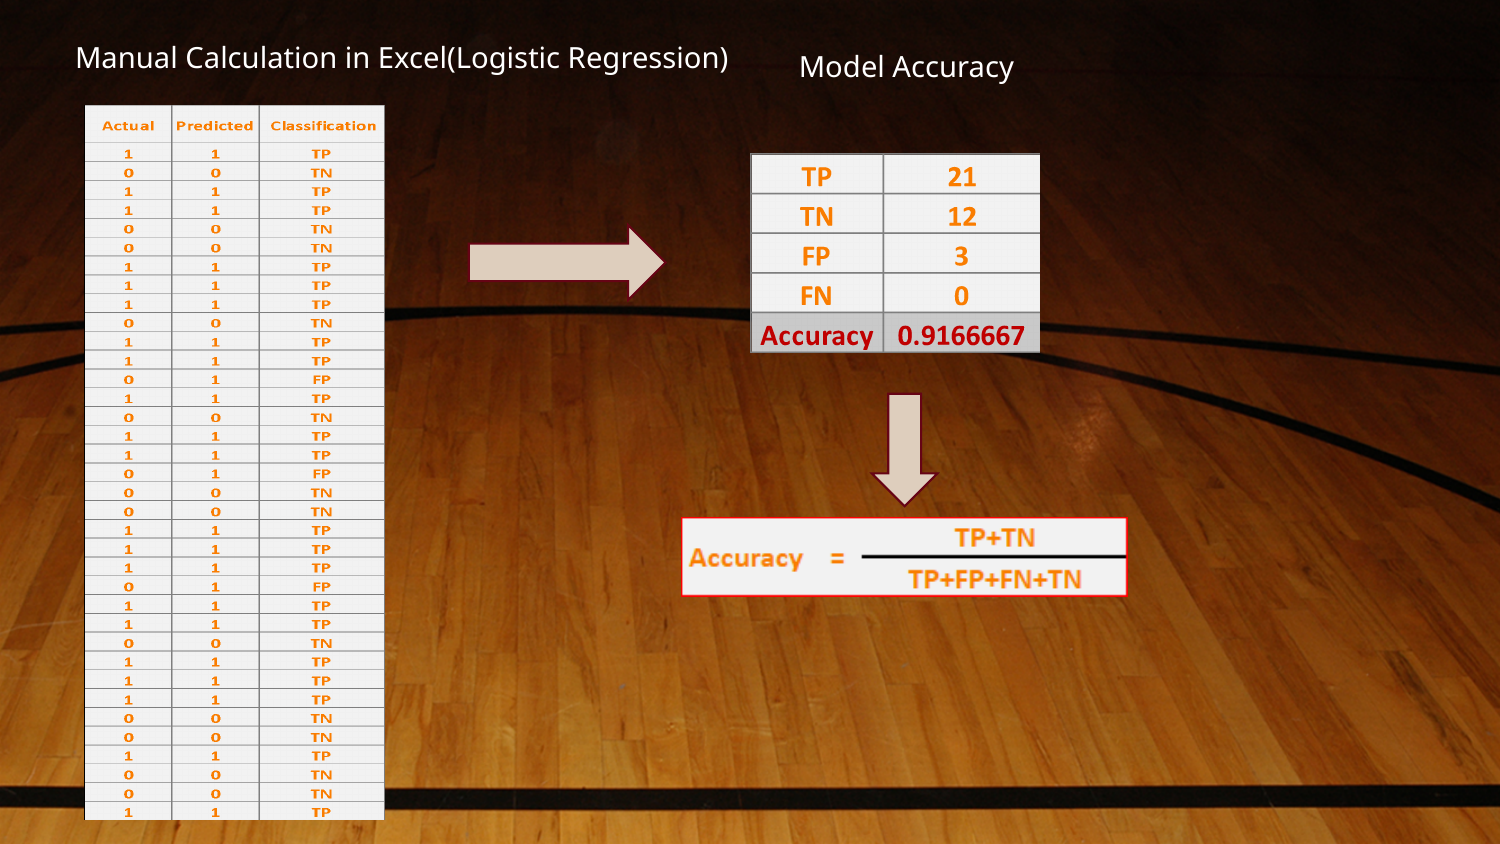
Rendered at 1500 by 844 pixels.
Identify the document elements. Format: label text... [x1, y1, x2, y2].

list [388, 206, 1369, 741]
picture [0, 0, 1500, 844]
text_box [468, 224, 666, 300]
text_box Manual Calculation in Excel(Logistic Regression) [56, 33, 1219, 113]
text_box Model Accuracy [787, 42, 1097, 89]
text_box [871, 393, 938, 507]
